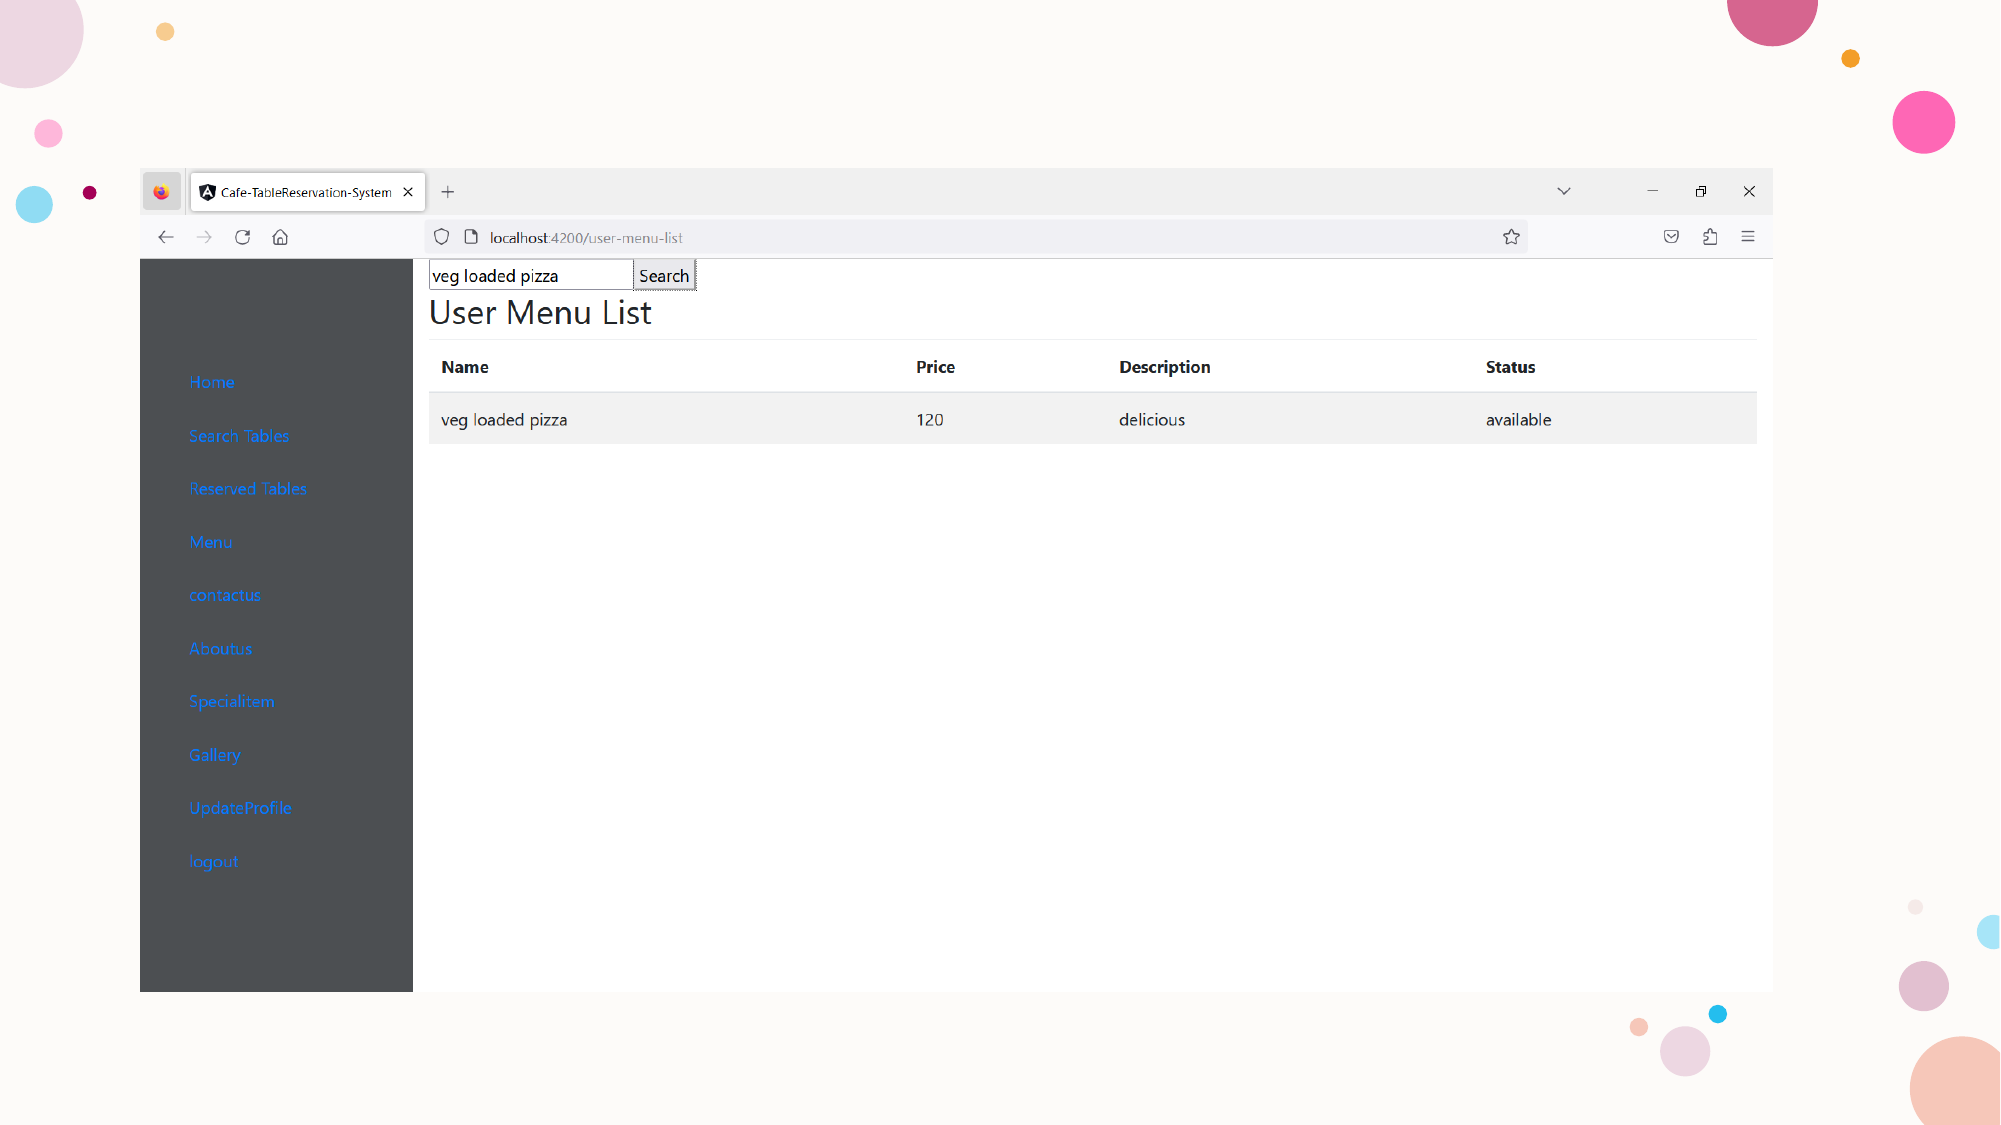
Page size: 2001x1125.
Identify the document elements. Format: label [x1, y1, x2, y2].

list [140, 168, 1773, 992]
